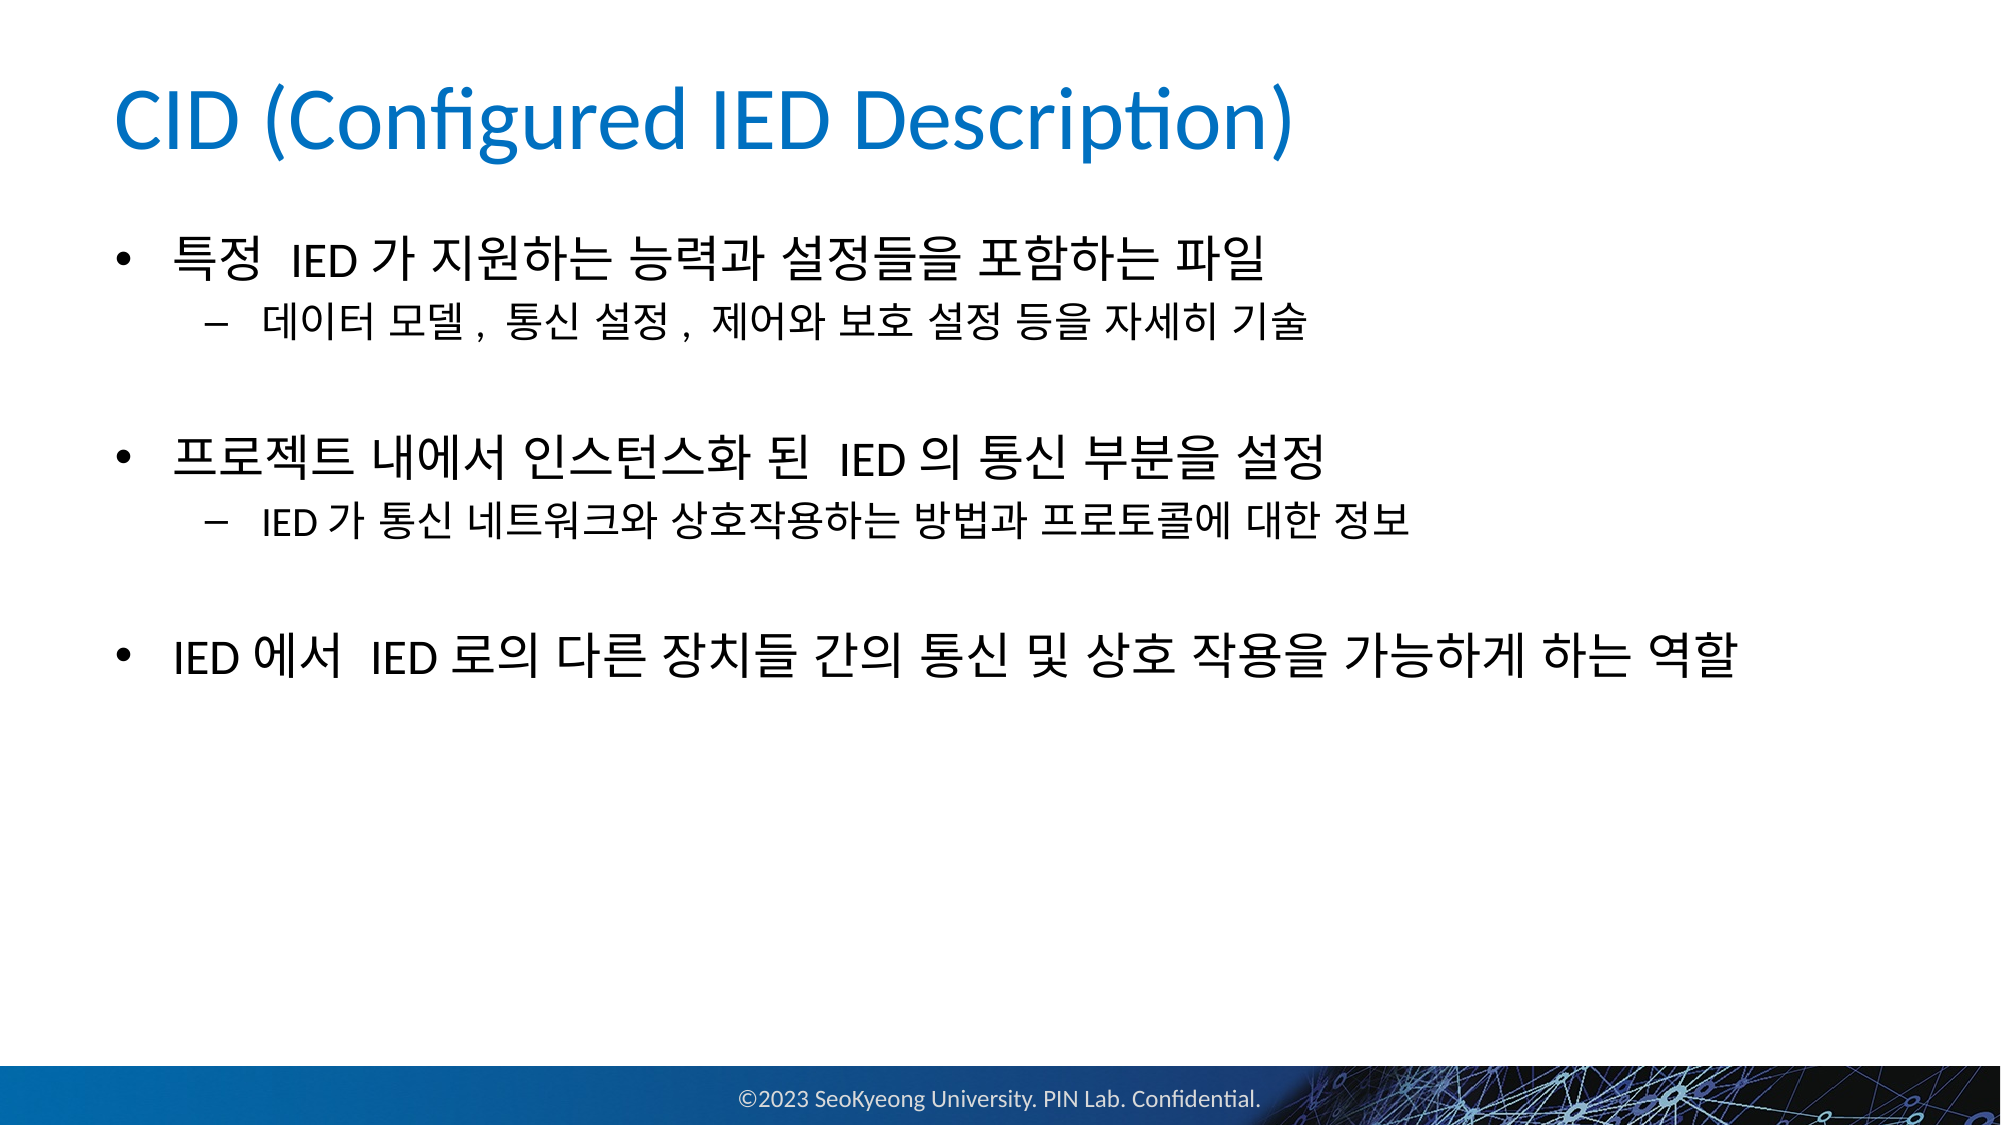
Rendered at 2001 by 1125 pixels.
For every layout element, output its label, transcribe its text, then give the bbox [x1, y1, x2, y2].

list 특정 IED가 지원하는 능력과 설정들을 포함하는 파일 데이터 모델, 통신 설정, 제어와 보호 설정 등을 자세히 기술 프로젝트 내에서 인스턴스화 된 IED의 통신 부분을 설정 IED가 통신 네트워크와 상호작용하는 방법과 프로토콜에 대한 정보 IED에서 IED로의 다른 장치들 간의 통신 및 상호 작용을 가능하게 하는 역할 [99, 220, 1900, 1065]
picture [0, 1066, 2001, 1125]
title CID (Configured IED Description) [99, 45, 1900, 200]
